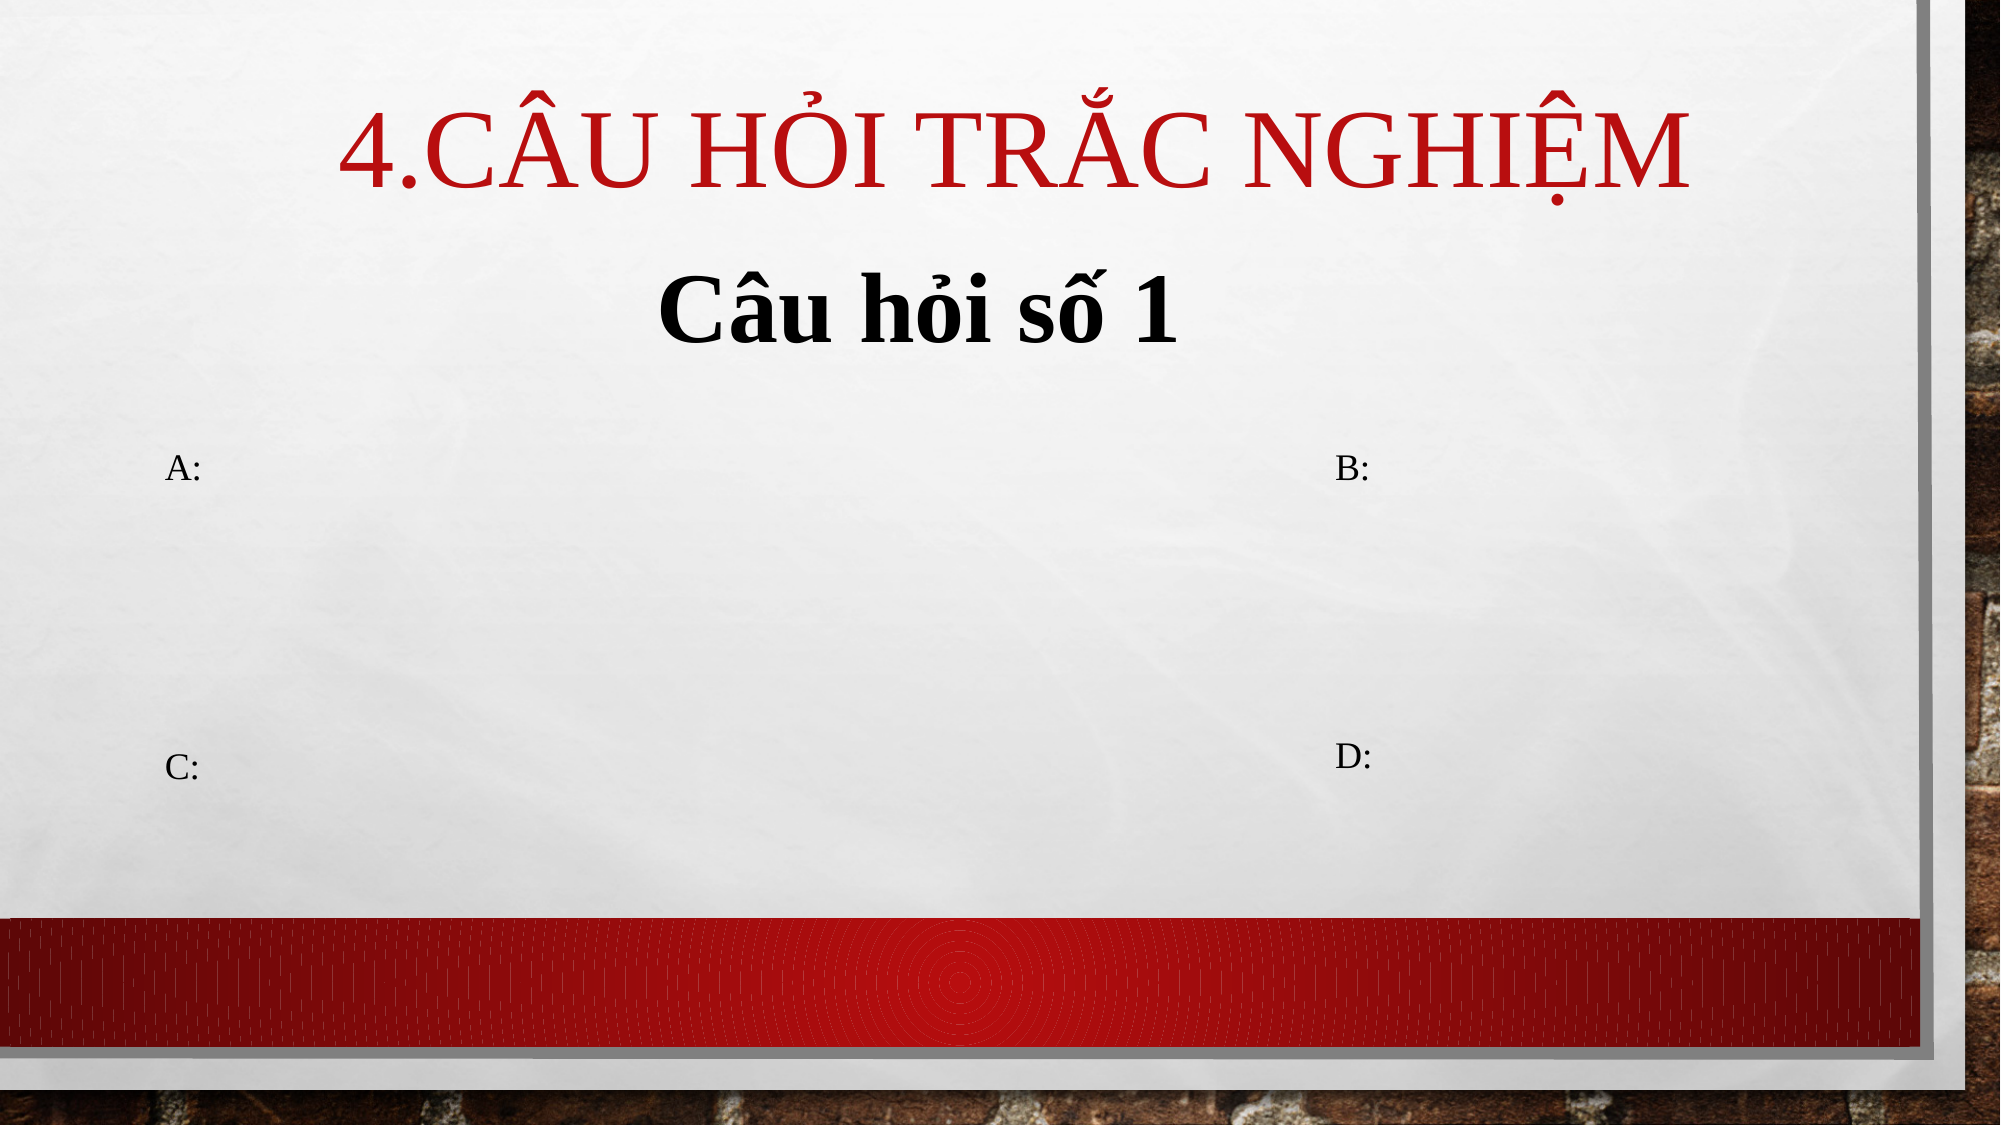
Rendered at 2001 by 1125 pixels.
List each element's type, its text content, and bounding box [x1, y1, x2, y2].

text_box Câu hỏi số 1 [398, 235, 1441, 370]
text_box D: [1320, 723, 1525, 783]
text_box B: [1320, 435, 1525, 496]
title 4.Câu hỏi trắc nghiệm [294, 70, 1738, 182]
text_box C: [150, 734, 355, 795]
text_box A: [150, 435, 355, 496]
picture [0, 0, 2000, 1125]
